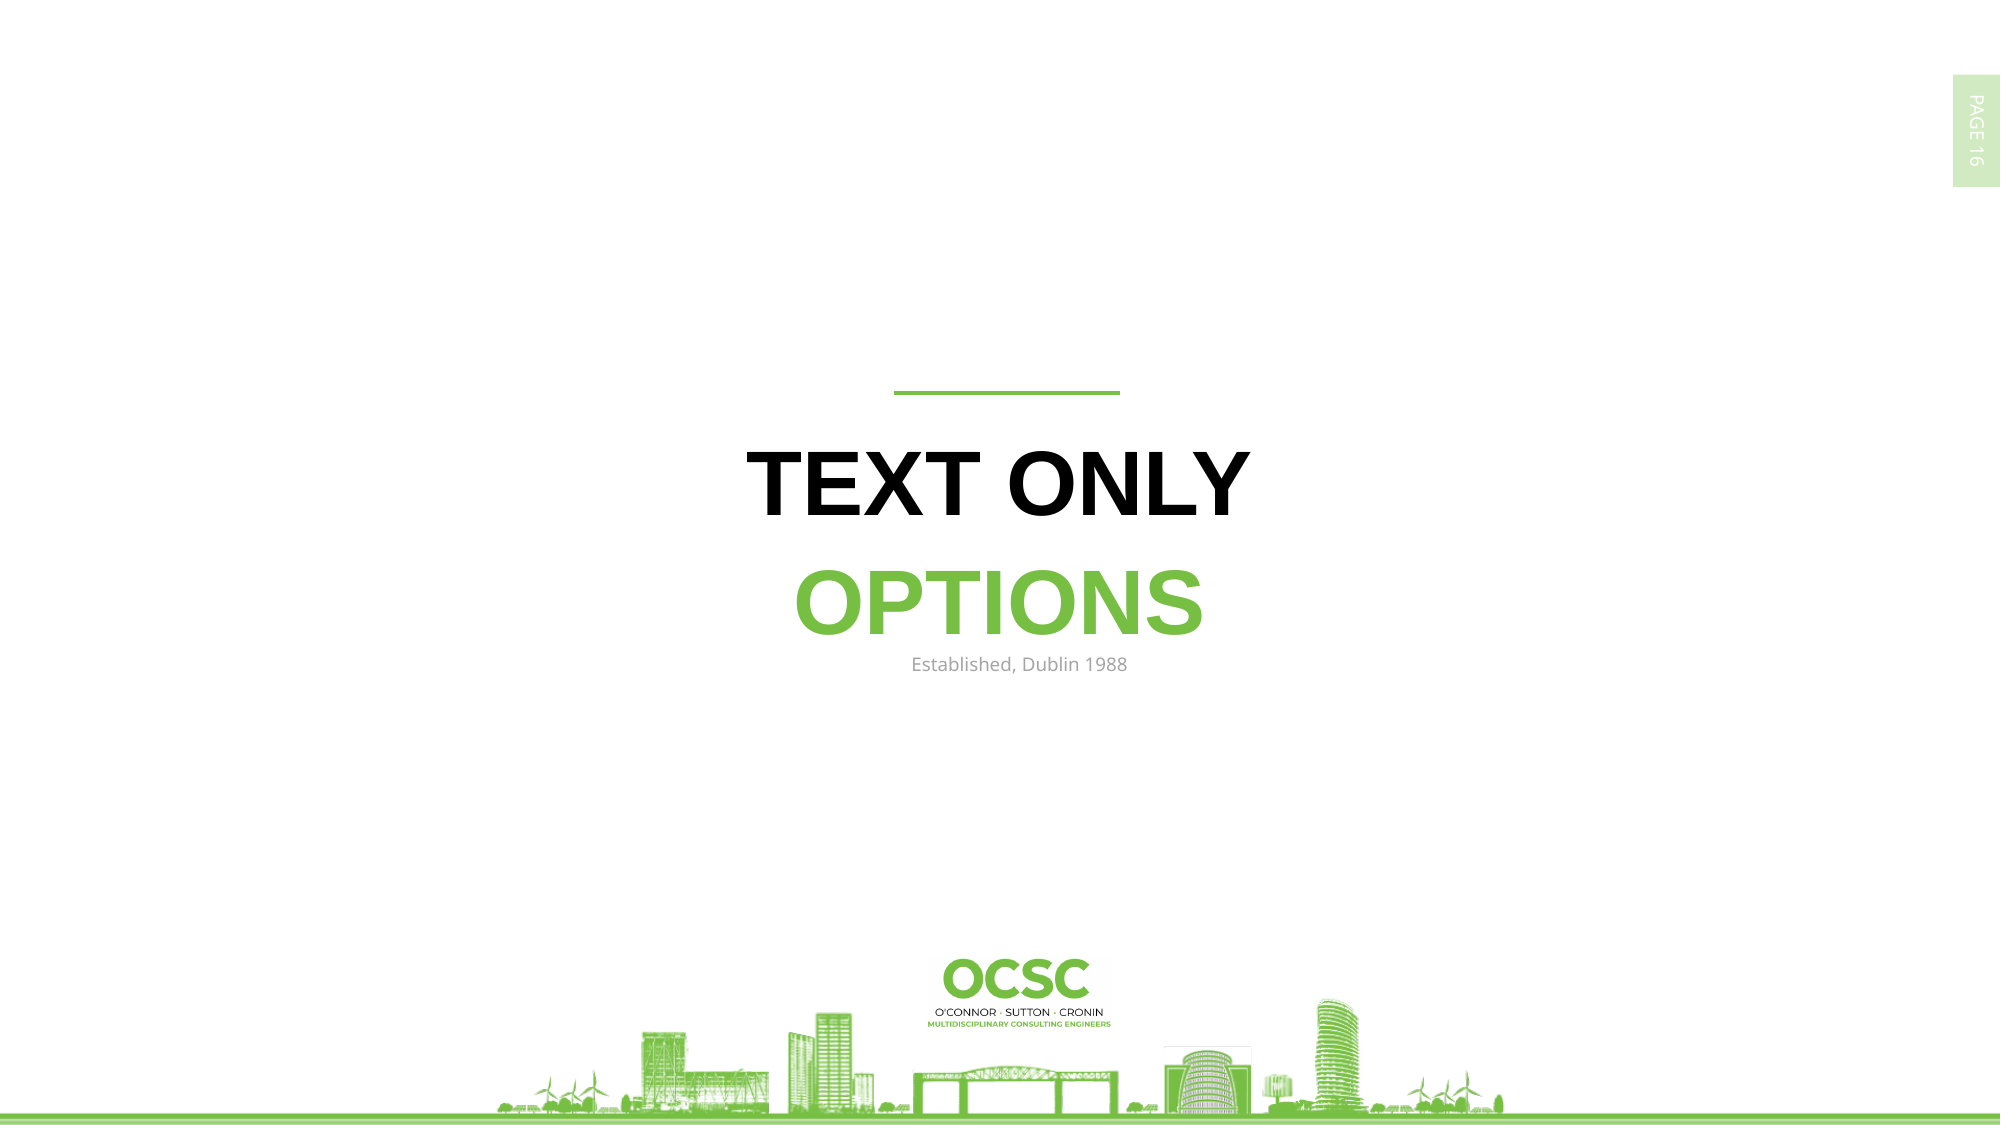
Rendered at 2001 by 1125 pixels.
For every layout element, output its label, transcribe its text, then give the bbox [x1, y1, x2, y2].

picture [0, 958, 2000, 1125]
title TEXT ONLY [249, 421, 1750, 535]
subtitle OPTIONS [249, 535, 1750, 631]
